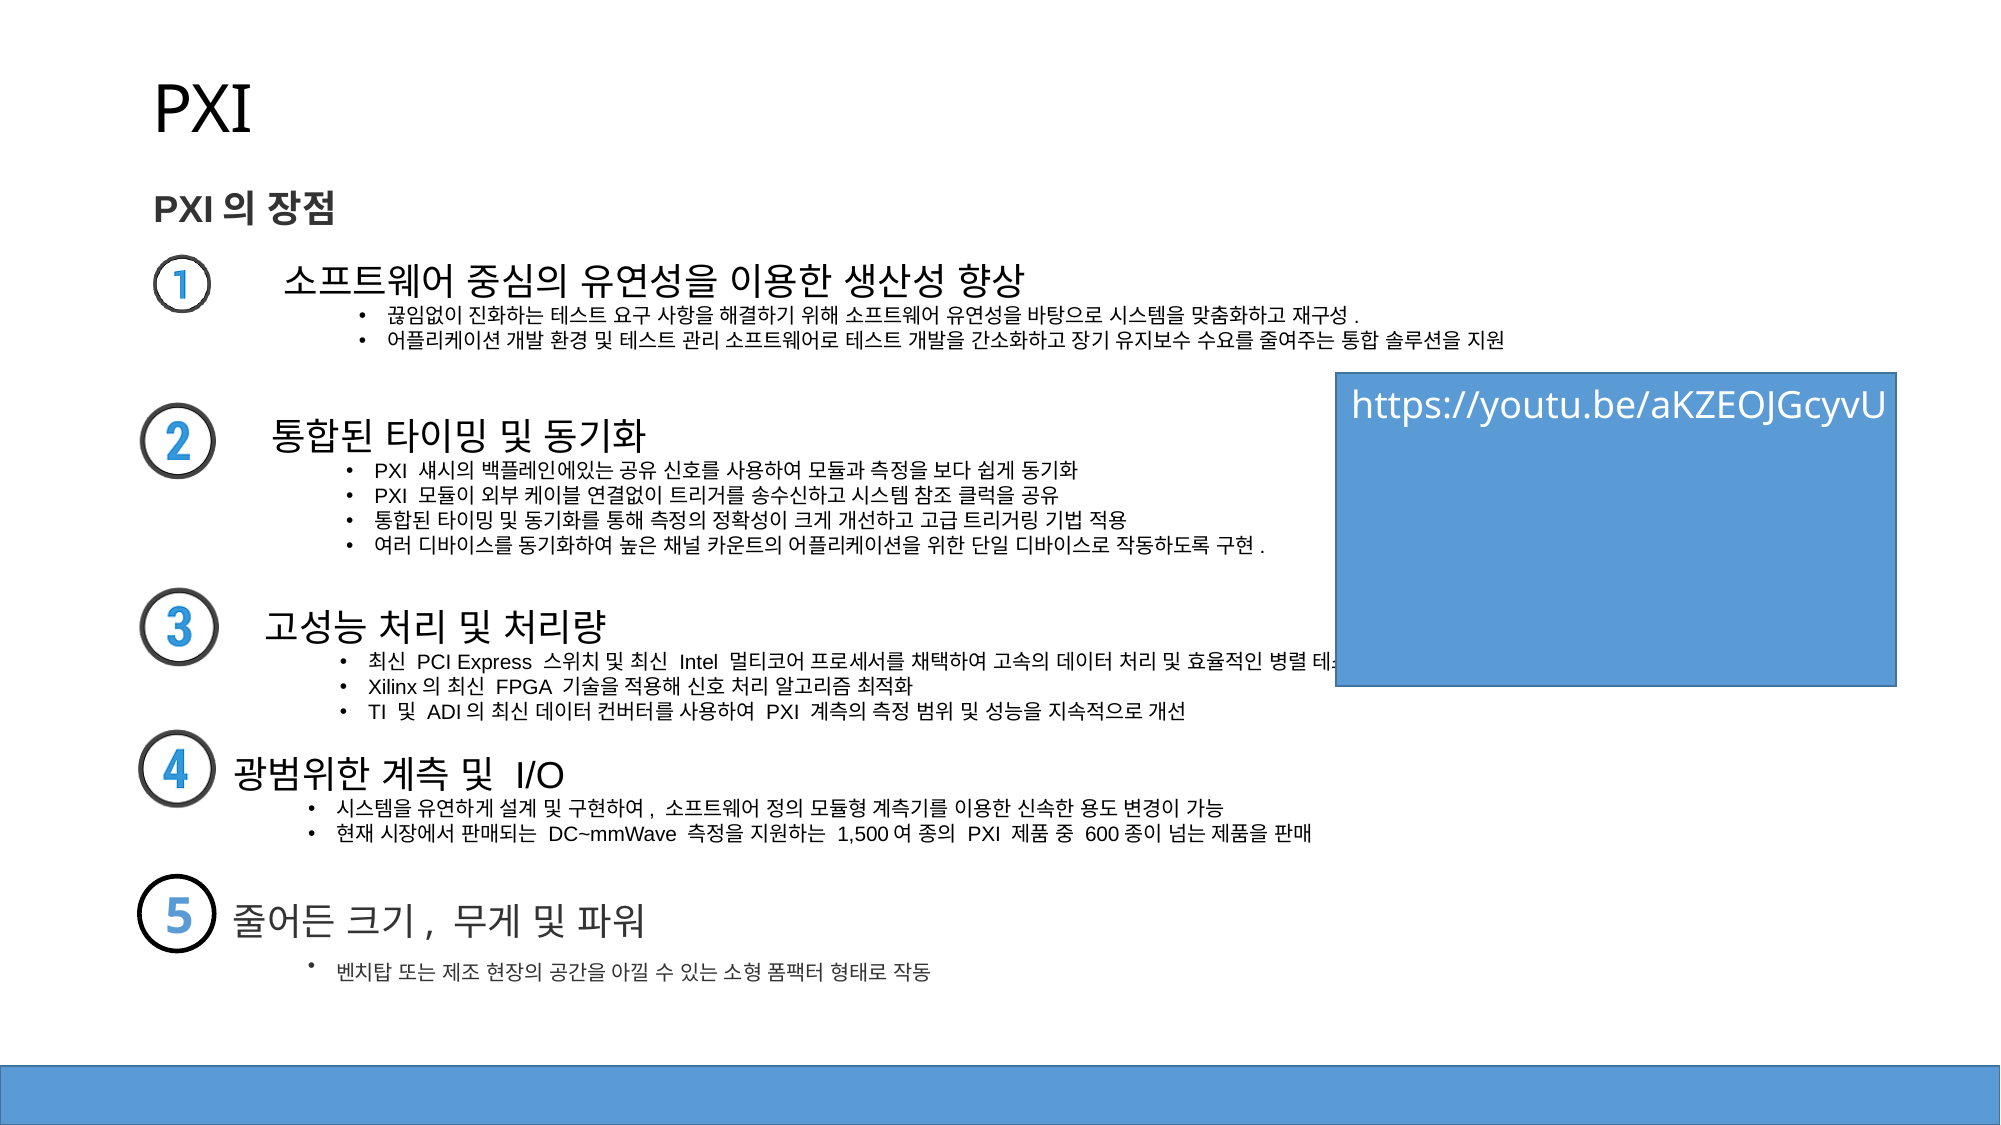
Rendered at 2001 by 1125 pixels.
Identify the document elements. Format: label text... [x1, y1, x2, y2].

text_box 소프트웨어 중심의 유연성을 이용한 생산성 향상 끊임없이 진화하는 테스트 요구 사항을 해결하기 위해 소프트웨어 유연성을 바탕으로 시스템을 맞춤화하고 재구성. 어플리케이션 개발 환경 및 테스트 관리 소프트웨어로 테스트 개발을 간소화하고 장기 유지보수 수요를 줄여주는 통합 솔루션을 지원 [283, 257, 1511, 353]
text_box 고성능 처리 및 처리량 최신 PCI Express 스위치 및 최신 Intel 멀티코어 프로세서를 채택하여 고속의 데이터 처리 및 효율적인 병렬 테스트가 가능 Xilinx의 최신 FPGA 기술을 적용해 신호 처리 알고리즘 최적화 TI 및 ADI의 최신 데이터 컨버터를 사용하여 PXI 계측의 측정 범위 및 성능을 지속적으로 개선 [250, 596, 1449, 731]
text_box PXI의 장점 [138, 177, 352, 238]
text_box [0, 1065, 2000, 1125]
picture [103, 253, 211, 362]
text_box 줄어든 크기, 무게 및 파워 벤치탑 또는 제조 현장의 공간을 아낄 수 있는 소형 폼팩터 형태로 작동 [218, 890, 1962, 996]
picture [72, 586, 219, 873]
text_box 5 [138, 875, 216, 953]
picture [75, 401, 216, 543]
text_box 통합된 타이밍 및 동기화 PXI 섀시의 백플레인에있는 공유 신호를 사용하여 모듈과 측정을 보다 쉽게 동기화 PXI 모듈이 외부 케이블 연결없이 트리거를 송수신하고 시스템 참조 클럭을 공유 통합된 타이밍 및 동기화를 통해 측정의 정확성이 크게 개선하고 고급 트리거링 기법 적용 여러 디바이스를 동기화하여 높은 채널 카운트의 어플리케이션을 위한 단일 디바이스로 작동하도록 구현. [256, 405, 1287, 566]
text_box 광범위한 계측 및 I/O 시스템을 유연하게 설계 및 구현하여, 소프트웨어 정의 모듈형 계측기를 이용한 신속한 용도 변경이 가능 현재 시장에서 판매되는 DC~mmWave 측정을 지원하는 1,500여 종의 PXI 제품 중 600종이 넘는 제품을 판매 [218, 743, 1360, 854]
text_box https://youtu.be/aKZEOJGcyvU [1335, 372, 1897, 687]
title PXI [137, 59, 1863, 162]
